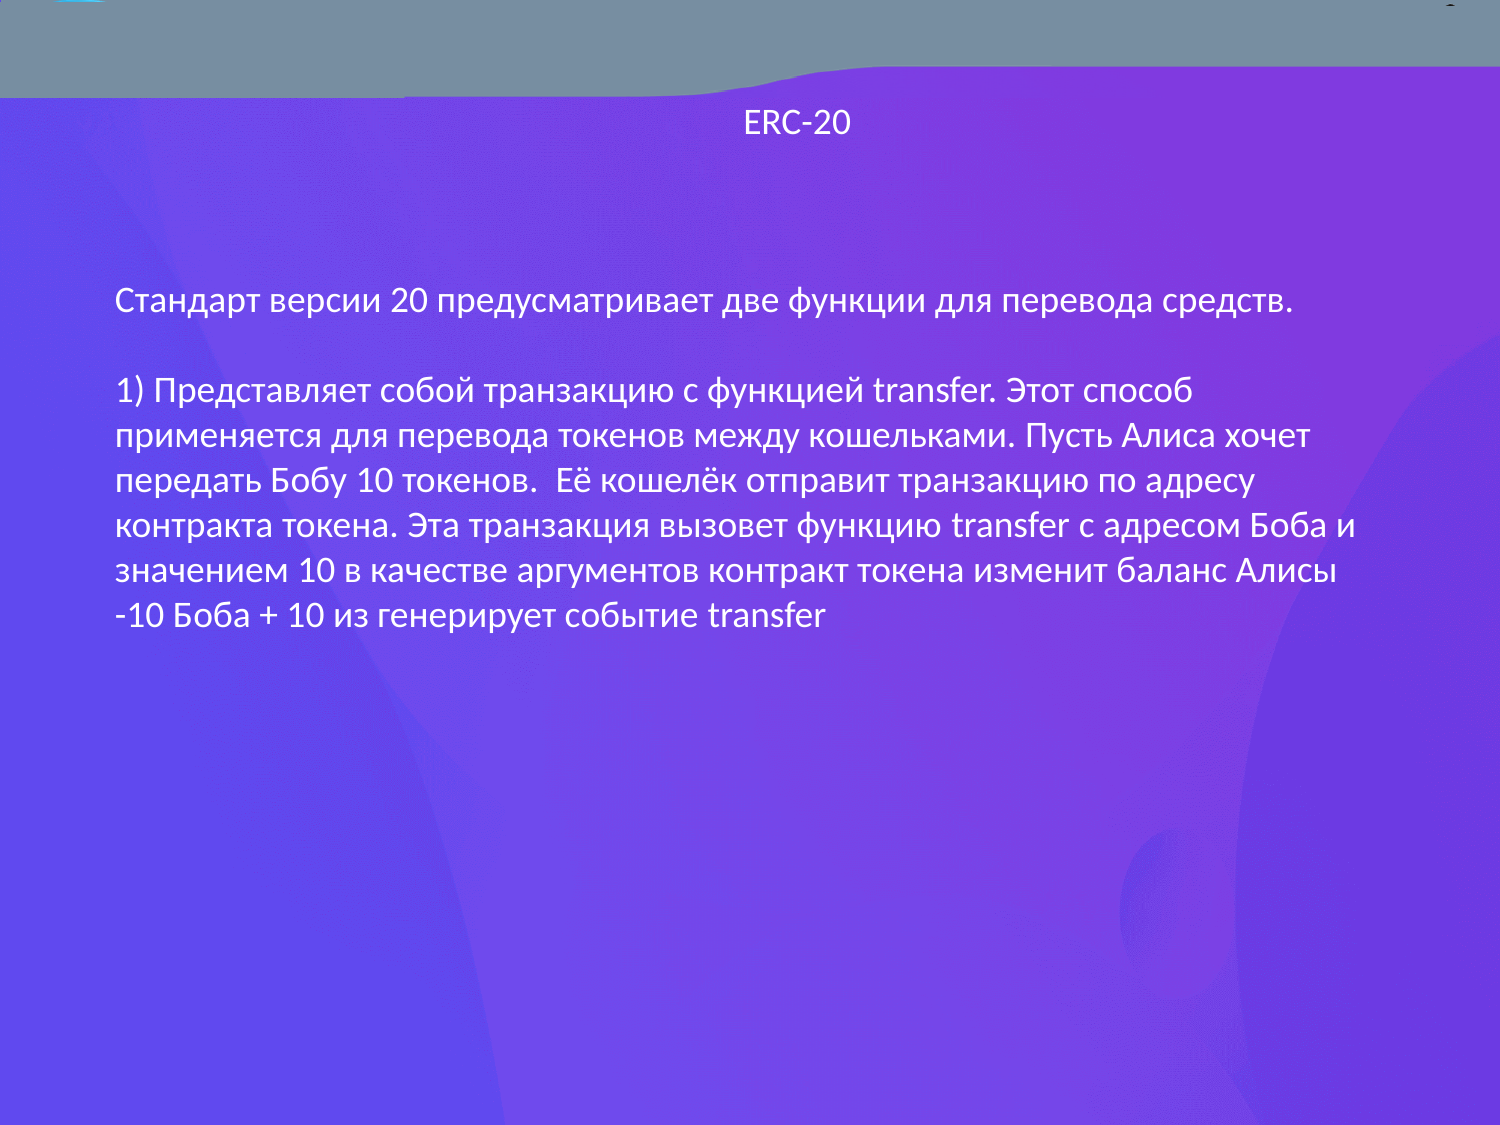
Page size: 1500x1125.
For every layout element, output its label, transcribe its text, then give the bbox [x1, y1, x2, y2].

text_box ERC-20 [289, 89, 1306, 150]
text_box Стандарт версии 20 предусматривает две функции для перевода средств. 1) Представляет собой транзакцию с функцией transfer. Этот способ применяется для перевода токенов между кошельками. Пусть Алиса хочет передать Бобу 10 токенов. Её кошелёк отправит транзакцию по адресу контракта токена. Эта транзакция вызовет функцию transfer с адресом Боба и значением 10 в качестве аргументов контракт токена изменит баланс Алисы -10 Боба + 10 из генерирует событие transfer [100, 267, 1400, 642]
picture [0, 0, 1500, 1125]
